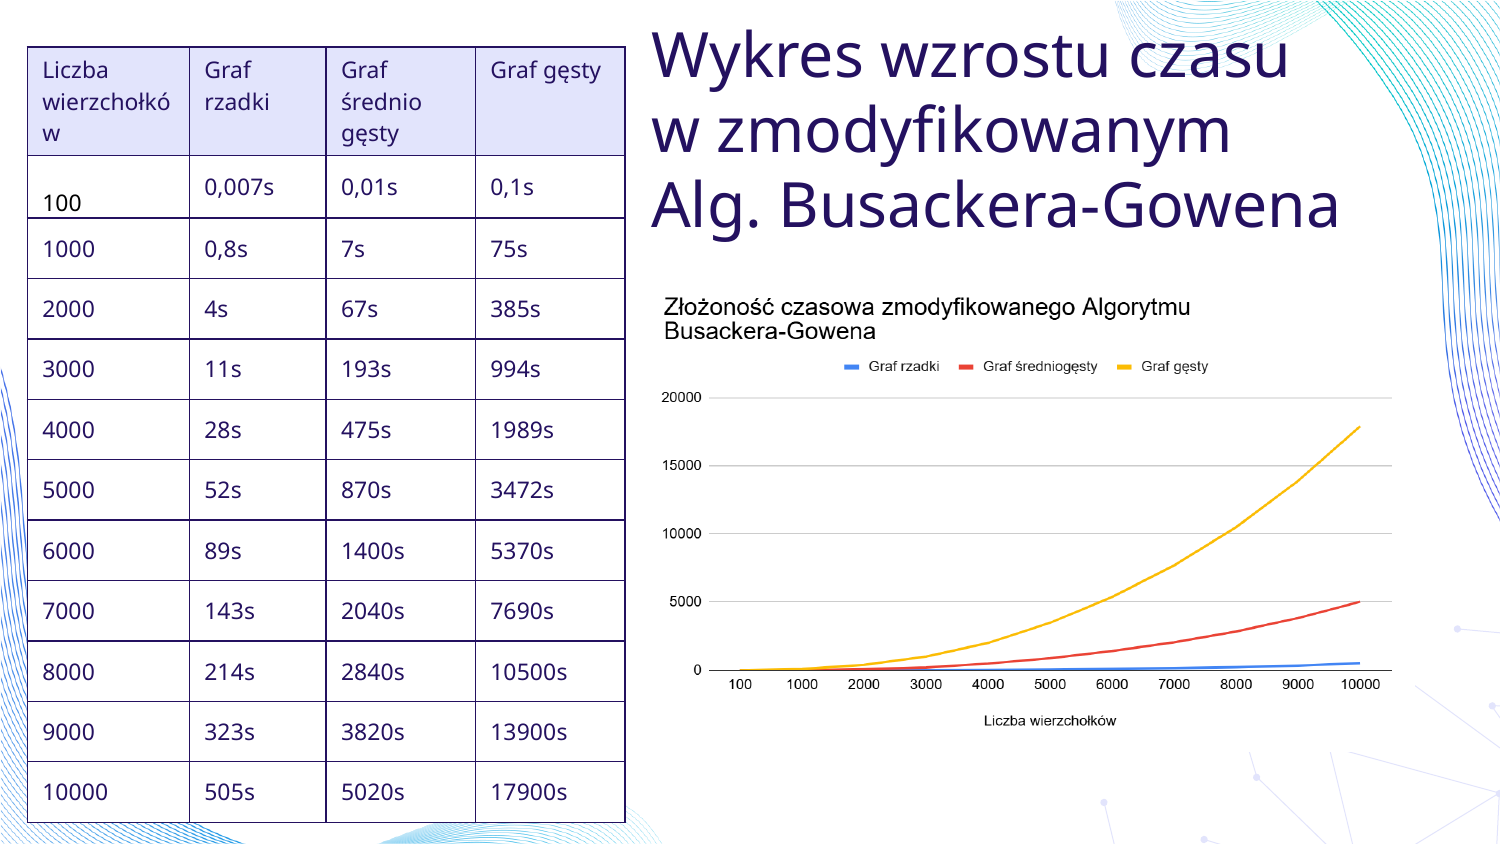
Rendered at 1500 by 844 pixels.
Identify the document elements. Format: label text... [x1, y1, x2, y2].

table_cell 7000 [28, 581, 189, 640]
table_cell 52s [190, 460, 325, 519]
title Wykres wzrostu czasu w zmodyfikowanym Alg. Busackera-Gowena [636, 0, 1500, 94]
table_cell 9000 [28, 702, 189, 761]
table_cell 4000 [28, 400, 189, 459]
table_cell 1000 [28, 219, 189, 278]
table_cell 67s [327, 279, 475, 338]
table_cell 323s [190, 702, 325, 761]
table_cell 8000 [28, 642, 189, 701]
table_header Graf rzadki [190, 48, 325, 155]
table_cell 143s [190, 581, 325, 640]
table_cell 5370s [476, 521, 624, 580]
table_cell 0,1s [476, 156, 624, 217]
table_header Graf średnio gęsty [327, 48, 475, 155]
table_cell 2040s [327, 581, 475, 640]
table_cell 5000 [28, 460, 189, 519]
table_cell 4s [190, 279, 325, 338]
table_cell 994s [476, 340, 624, 399]
table_cell 100 [28, 156, 189, 217]
table_cell 214s [190, 642, 325, 701]
table_cell 13900s [476, 702, 624, 761]
table_cell 17900s [476, 762, 624, 822]
table_cell 2000 [28, 279, 189, 338]
table_cell 193s [327, 340, 475, 399]
table_cell 11s [190, 340, 325, 399]
table_cell 1989s [476, 400, 624, 459]
picture [0, 94, 1500, 844]
table_cell 0,01s [327, 156, 475, 217]
table_cell 870s [327, 460, 475, 519]
table_header Liczba wierzchołków [28, 48, 189, 155]
table_cell 3472s [476, 460, 624, 519]
table_cell 10000 [28, 762, 189, 822]
table_cell 5020s [327, 762, 475, 822]
table_cell 75s [476, 219, 624, 278]
table_cell 475s [327, 400, 475, 459]
table_cell 6000 [28, 521, 189, 580]
table_cell 505s [190, 762, 325, 822]
table_cell 2840s [327, 642, 475, 701]
table_header Graf gęsty [476, 48, 624, 155]
table_cell 1400s [327, 521, 475, 580]
table_cell 0,8s [190, 219, 325, 278]
table_cell 385s [476, 279, 624, 338]
table_cell 10500s [476, 642, 624, 701]
table_cell 3000 [28, 340, 189, 399]
table_cell 0,007s [190, 156, 325, 217]
table_cell 89s [190, 521, 325, 580]
table_cell 3820s [327, 702, 475, 761]
table_cell 7s [327, 219, 475, 278]
table_cell 28s [190, 400, 325, 459]
table_cell 7690s [476, 581, 624, 640]
